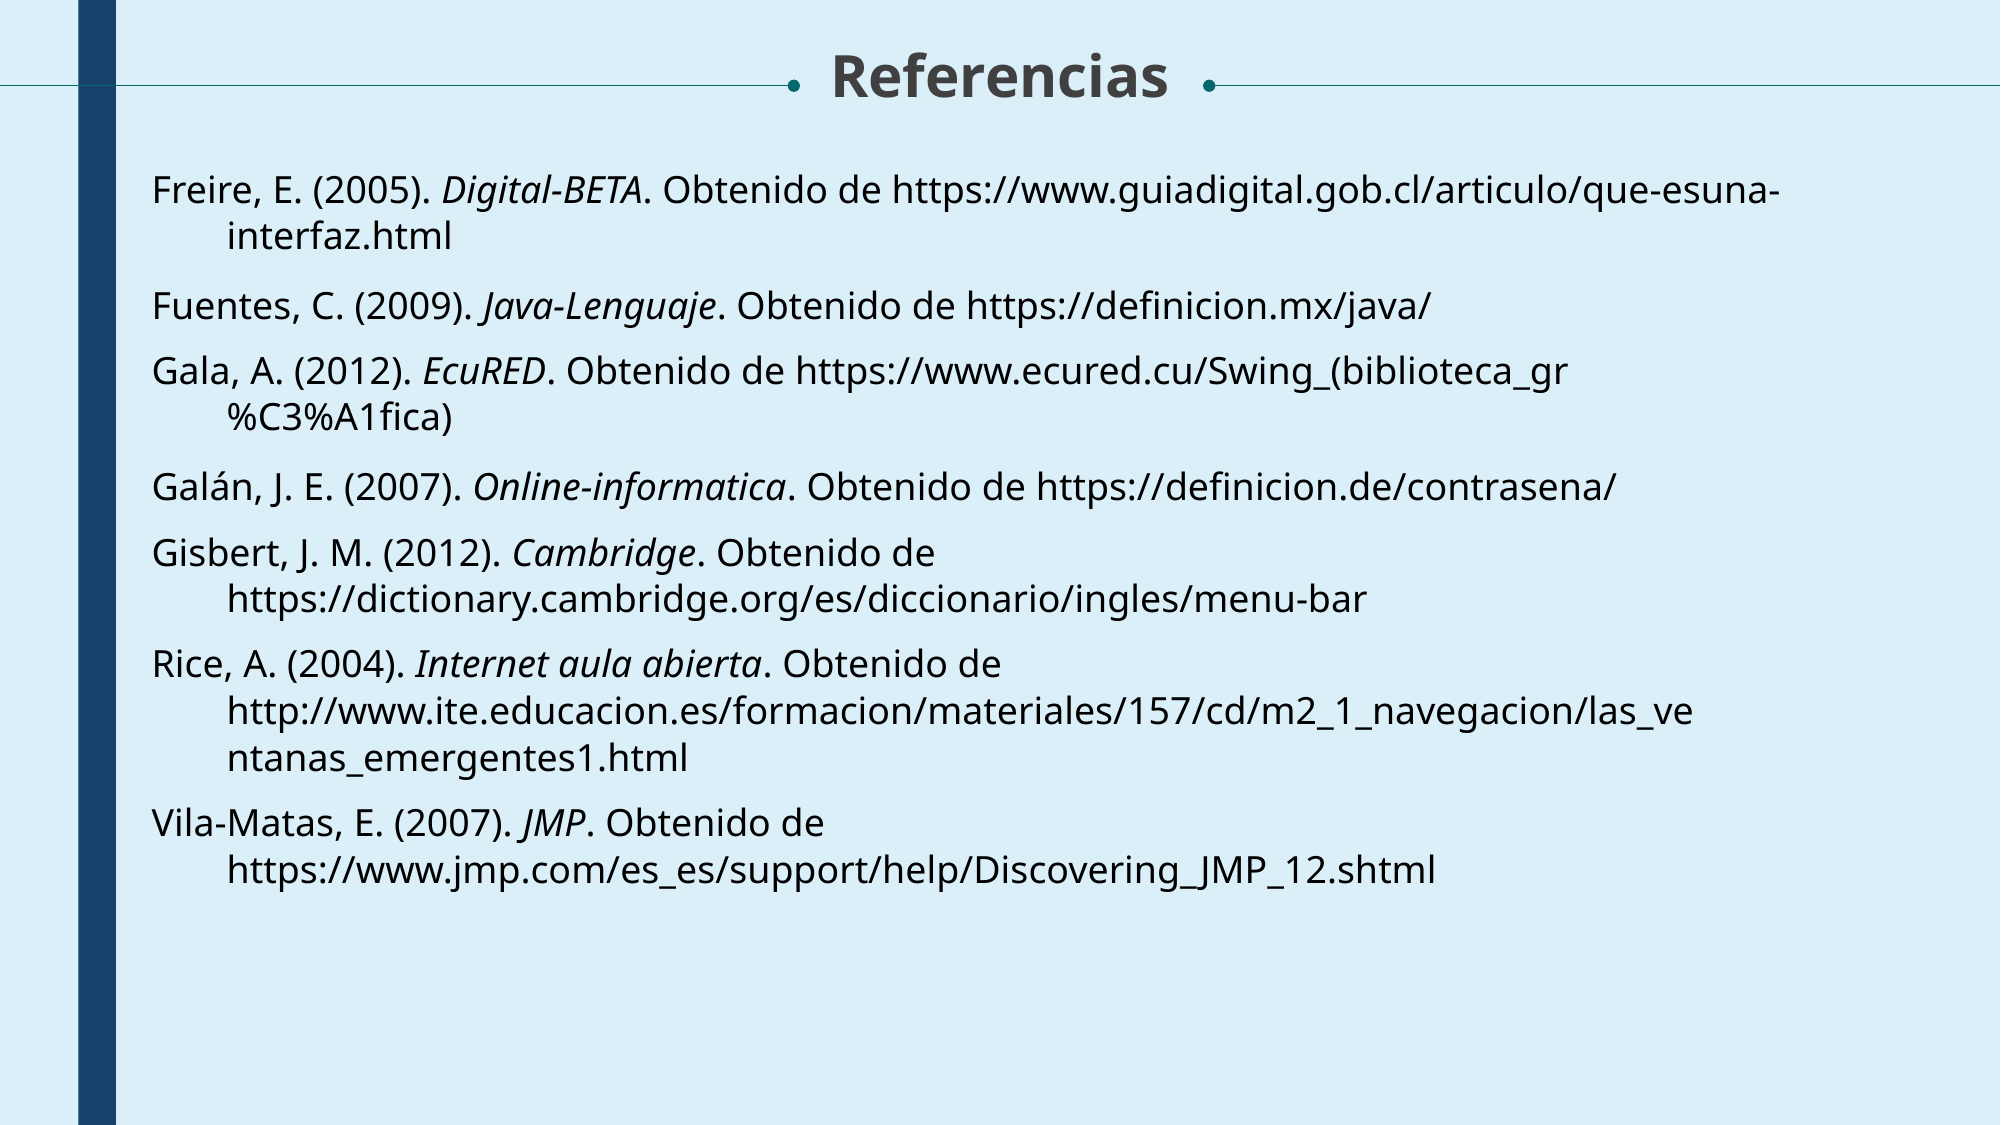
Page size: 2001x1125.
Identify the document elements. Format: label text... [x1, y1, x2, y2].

text_box Referencias [37, 47, 1963, 156]
text_box Freire, E. (2005). Digital-BETA. Obtenido de https://www.guiadigital.gob.cl/articulo/que-esuna-interfaz.html Fuentes, C. (2009). Java-Lenguaje. Obtenido de https://definicion.mx/java/ Gala, A. (2012). EcuRED. Obtenido de https://www.ecured.cu/Swing_(biblioteca_gr%C3%A1fica) Galán, J. E. (2007). Online-informatica. Obtenido de https://definicion.de/contrasena/ Gisbert, J. M. (2012). Cambridge. Obtenido de https://dictionary.cambridge.org/es/diccionario/ingles/menu-bar Rice, A. (2004). Internet aula abierta. Obtenido de http://www.ite.educacion.es/formacion/materiales/157/cd/m2_1_navegacion/las_ve ntanas_emergentes1.html Vila-Matas, E. (2007). JMP. Obtenido de https://www.jmp.com/es_es/support/help/Discovering_JMP_12.shtml [136, 156, 1864, 899]
